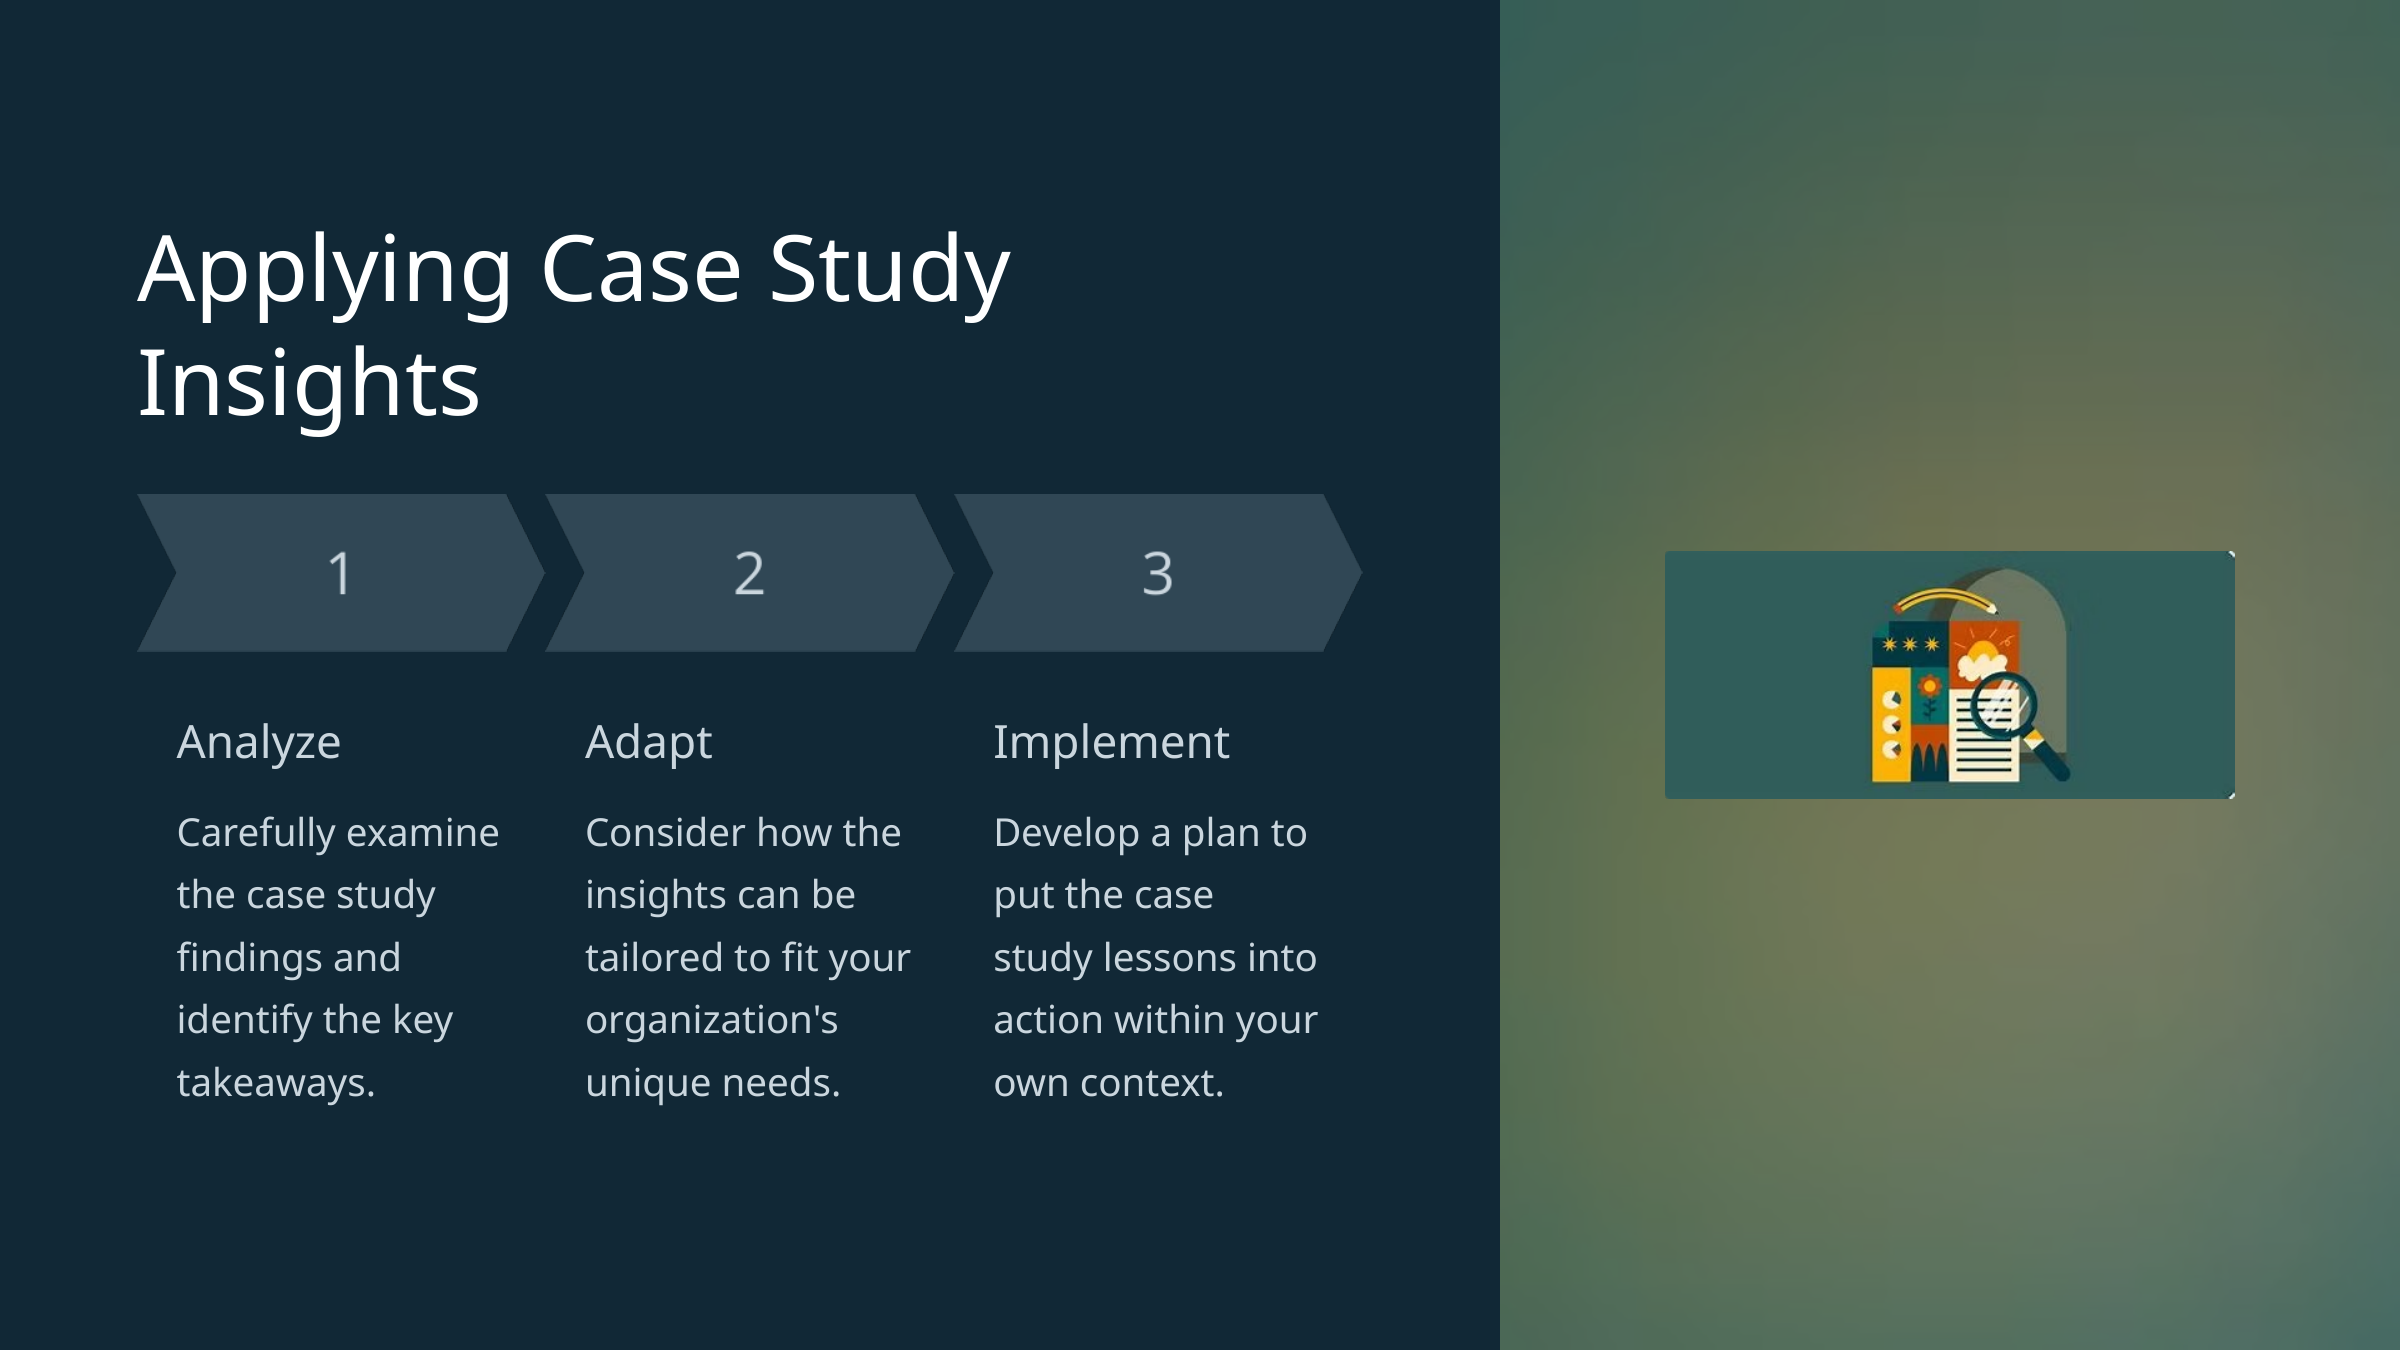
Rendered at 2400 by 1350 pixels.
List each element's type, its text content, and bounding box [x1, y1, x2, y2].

text_box Analyze [176, 710, 507, 769]
text_box Applying Case Study Insights [137, 204, 1363, 436]
text_box Carefully examine the case study findings and identify the key takeaways. [176, 791, 507, 1106]
text_box Adapt [585, 710, 915, 769]
picture [1499, 0, 2400, 1350]
text_box Develop a plan to put the case study lessons into action within your own context. [993, 791, 1324, 1106]
picture [137, 494, 1363, 652]
text_box Implement [993, 710, 1324, 769]
text_box Consider how the insights can be tailored to fit your organization's unique needs. [585, 791, 915, 1106]
